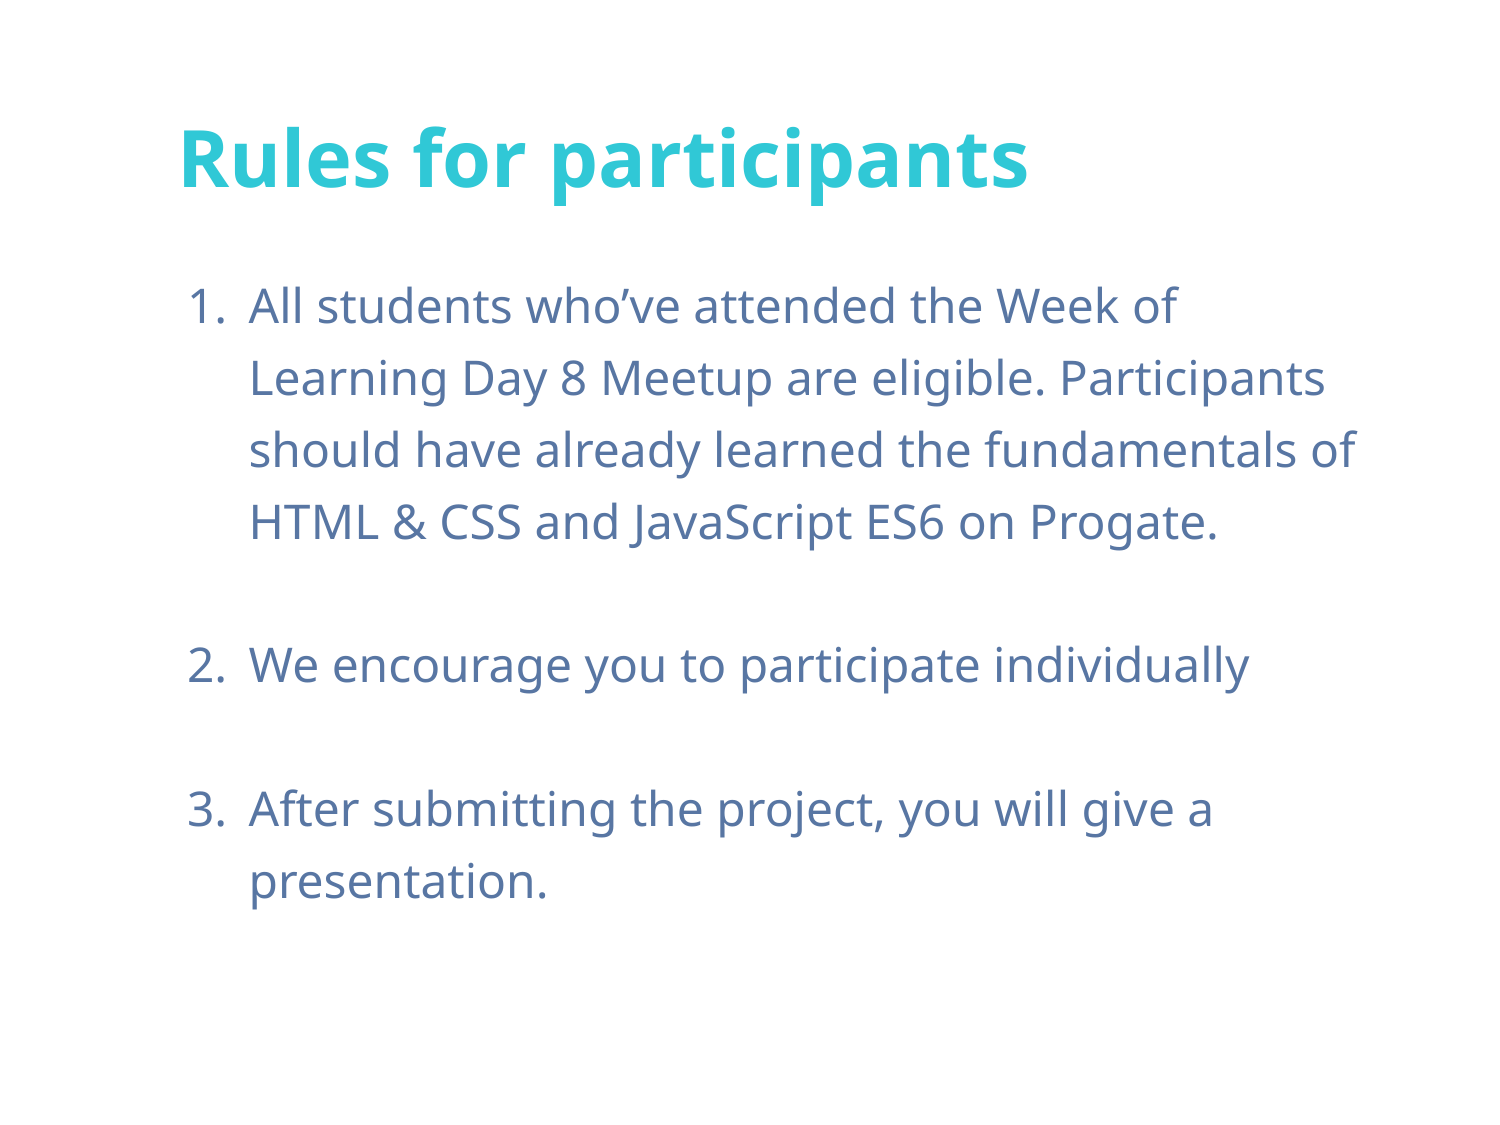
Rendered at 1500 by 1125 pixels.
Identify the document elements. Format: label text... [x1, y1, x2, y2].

text_box All students who’ve attended the Week of Learning Day 8 Meetup are eligible. Participants should have already learned the fundamentals of HTML & CSS and JavaScript ES6 on Progate. We encourage you to participate individually After submitting the project, you will give a presentation. [173, 257, 1390, 606]
text_box Rules for participants [173, 82, 1253, 208]
